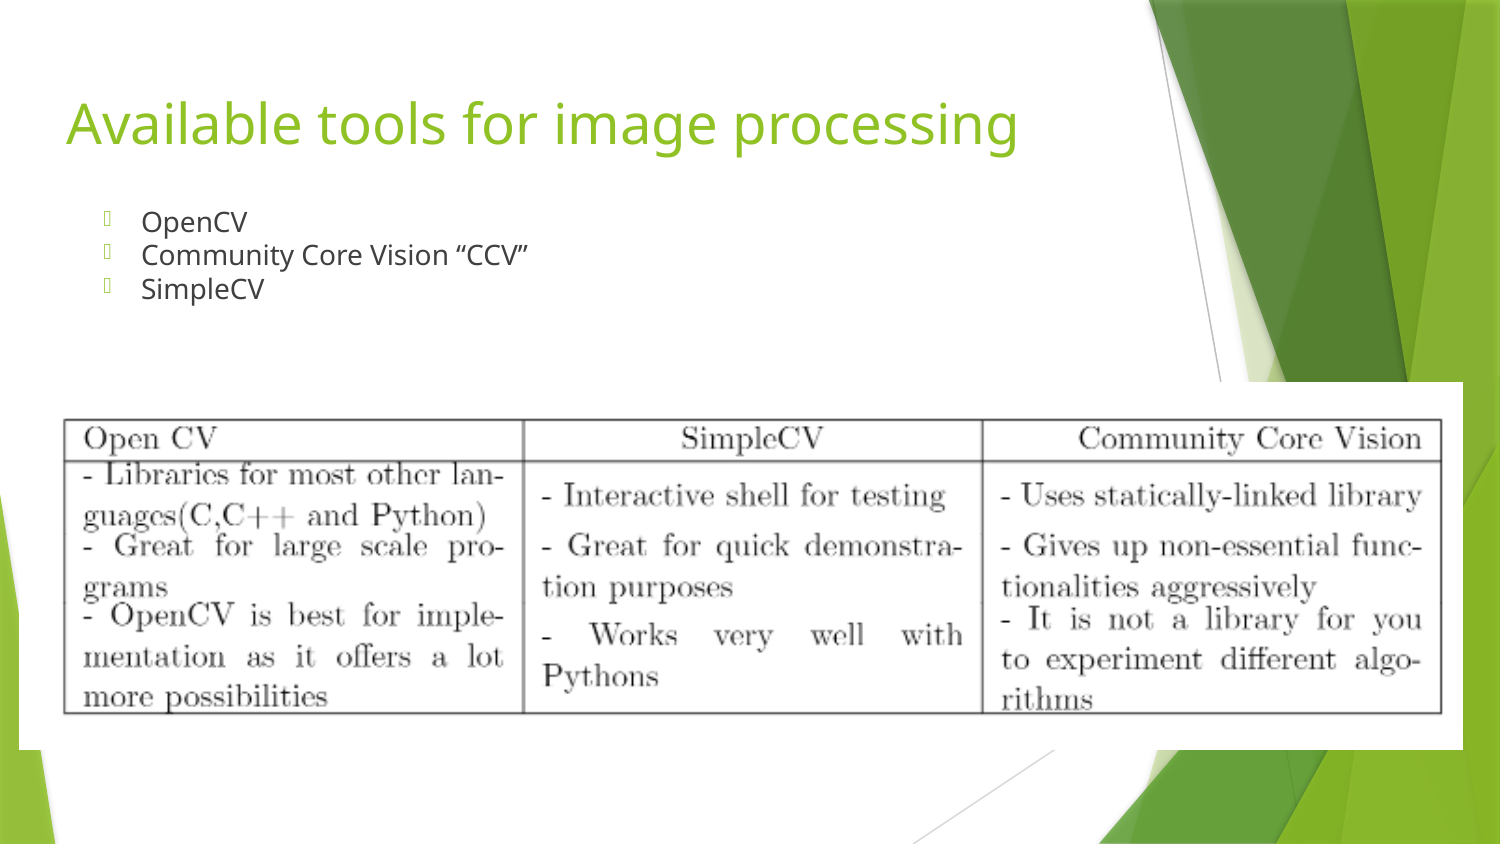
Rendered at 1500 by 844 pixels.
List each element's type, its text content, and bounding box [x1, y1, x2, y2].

picture [18, 382, 1464, 750]
list OpenCV Community Core Vision “CCV” SimpleCV [51, 189, 1449, 381]
title Available tools for image processing [51, 72, 1449, 167]
